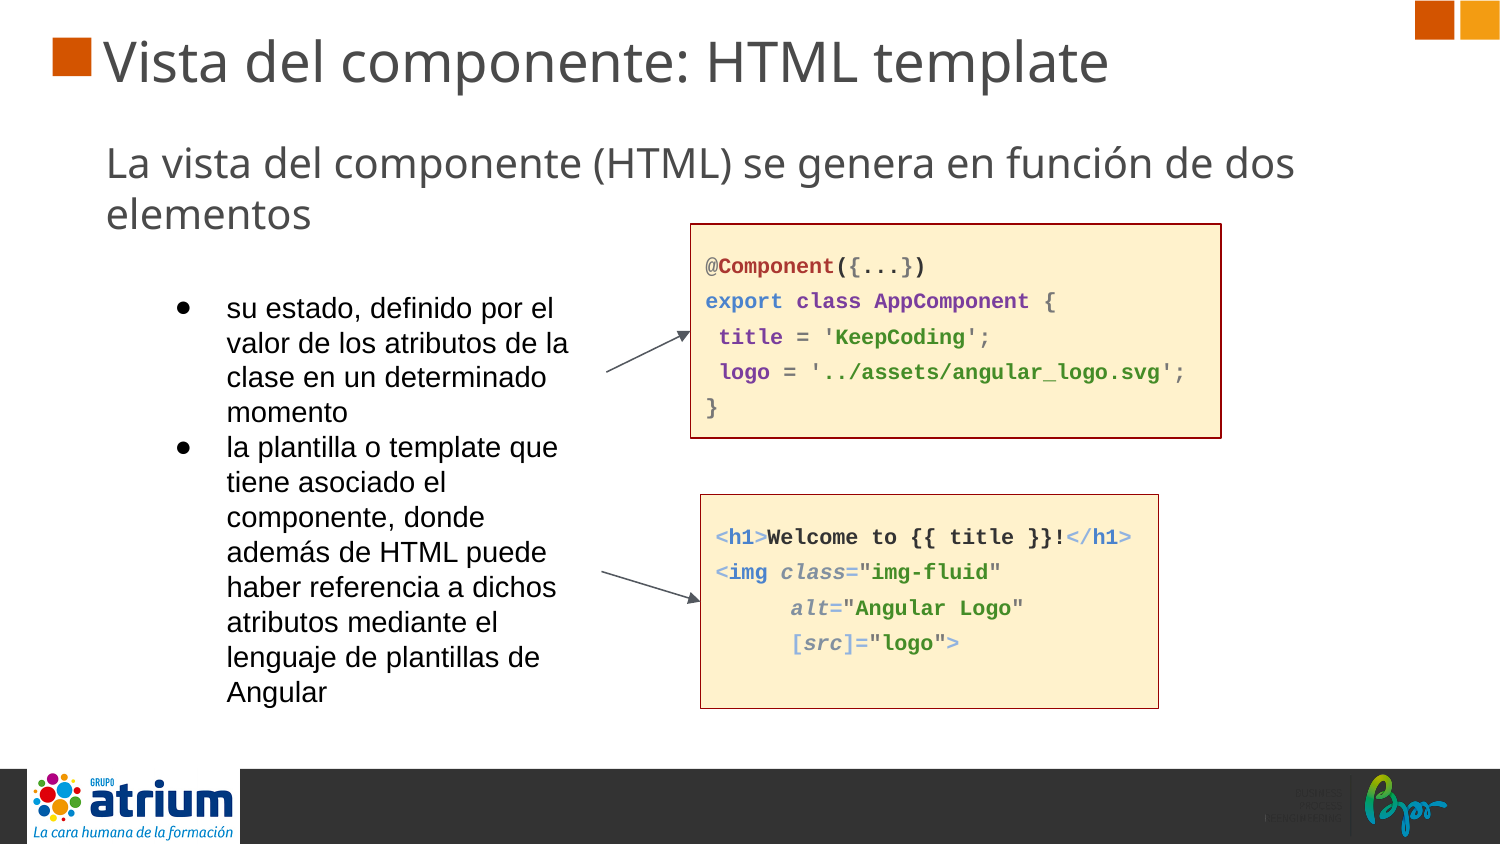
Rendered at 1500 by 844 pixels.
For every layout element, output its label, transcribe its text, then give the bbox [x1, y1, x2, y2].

list La vista del componente (HTML) se genera en función de dos elementos [97, 128, 1383, 267]
picture [1257, 769, 1455, 843]
text_box su estado, definido por el valor de los atributos de la clase en un determinado momento la plantilla o template que tiene asociado el componente, donde además de HTML puede haber referencia a dichos atributos mediante el lenguaje de plantillas de Angular [136, 288, 595, 709]
text_box @Component({...}) export class AppComponent { title = 'KeepCoding'; logo = '../assets/angular_logo.svg'; } [690, 224, 1222, 438]
picture [27, 768, 240, 844]
text_box <h1>Welcome to {{ title }}!</h1> <img class="img-fluid" alt="Angular Logo" [src]="logo"> [700, 494, 1159, 709]
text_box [606, 330, 691, 373]
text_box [601, 571, 701, 602]
title Vista del componente: HTML template [94, 17, 1381, 107]
